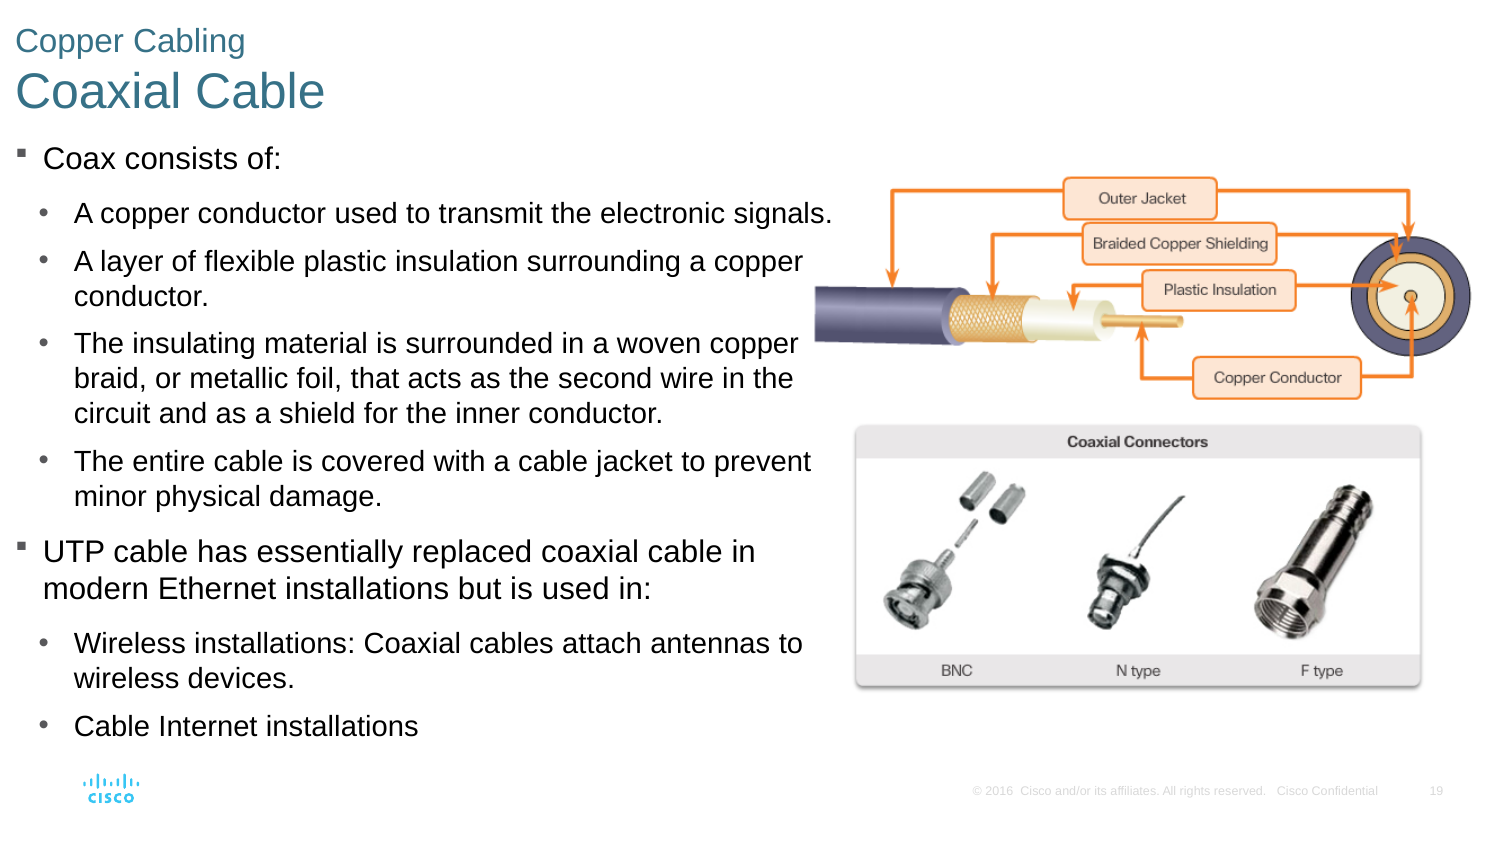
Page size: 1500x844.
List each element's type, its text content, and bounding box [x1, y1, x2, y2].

picture [809, 171, 1477, 694]
list Coax consists of: A copper conductor used to transmit the electronic signals. A layer of flexible plastic insulation surrounding a copper conductor. The insulating material is surrounded in a woven copper braid, or metallic foil, that acts as the second wire in the circuit and as a shield for the inner conductor. The entire cable is covered with a cable jacket to prevent minor physical damage. UTP cable has essentially replaced coaxial cable in modern Ethernet installations but is used in: Wireless installations: Coaxial cables attach antennas to wireless devices. Cable Internet installations [0, 131, 874, 787]
title Copper Cabling Coaxial Cable [0, 6, 1500, 131]
